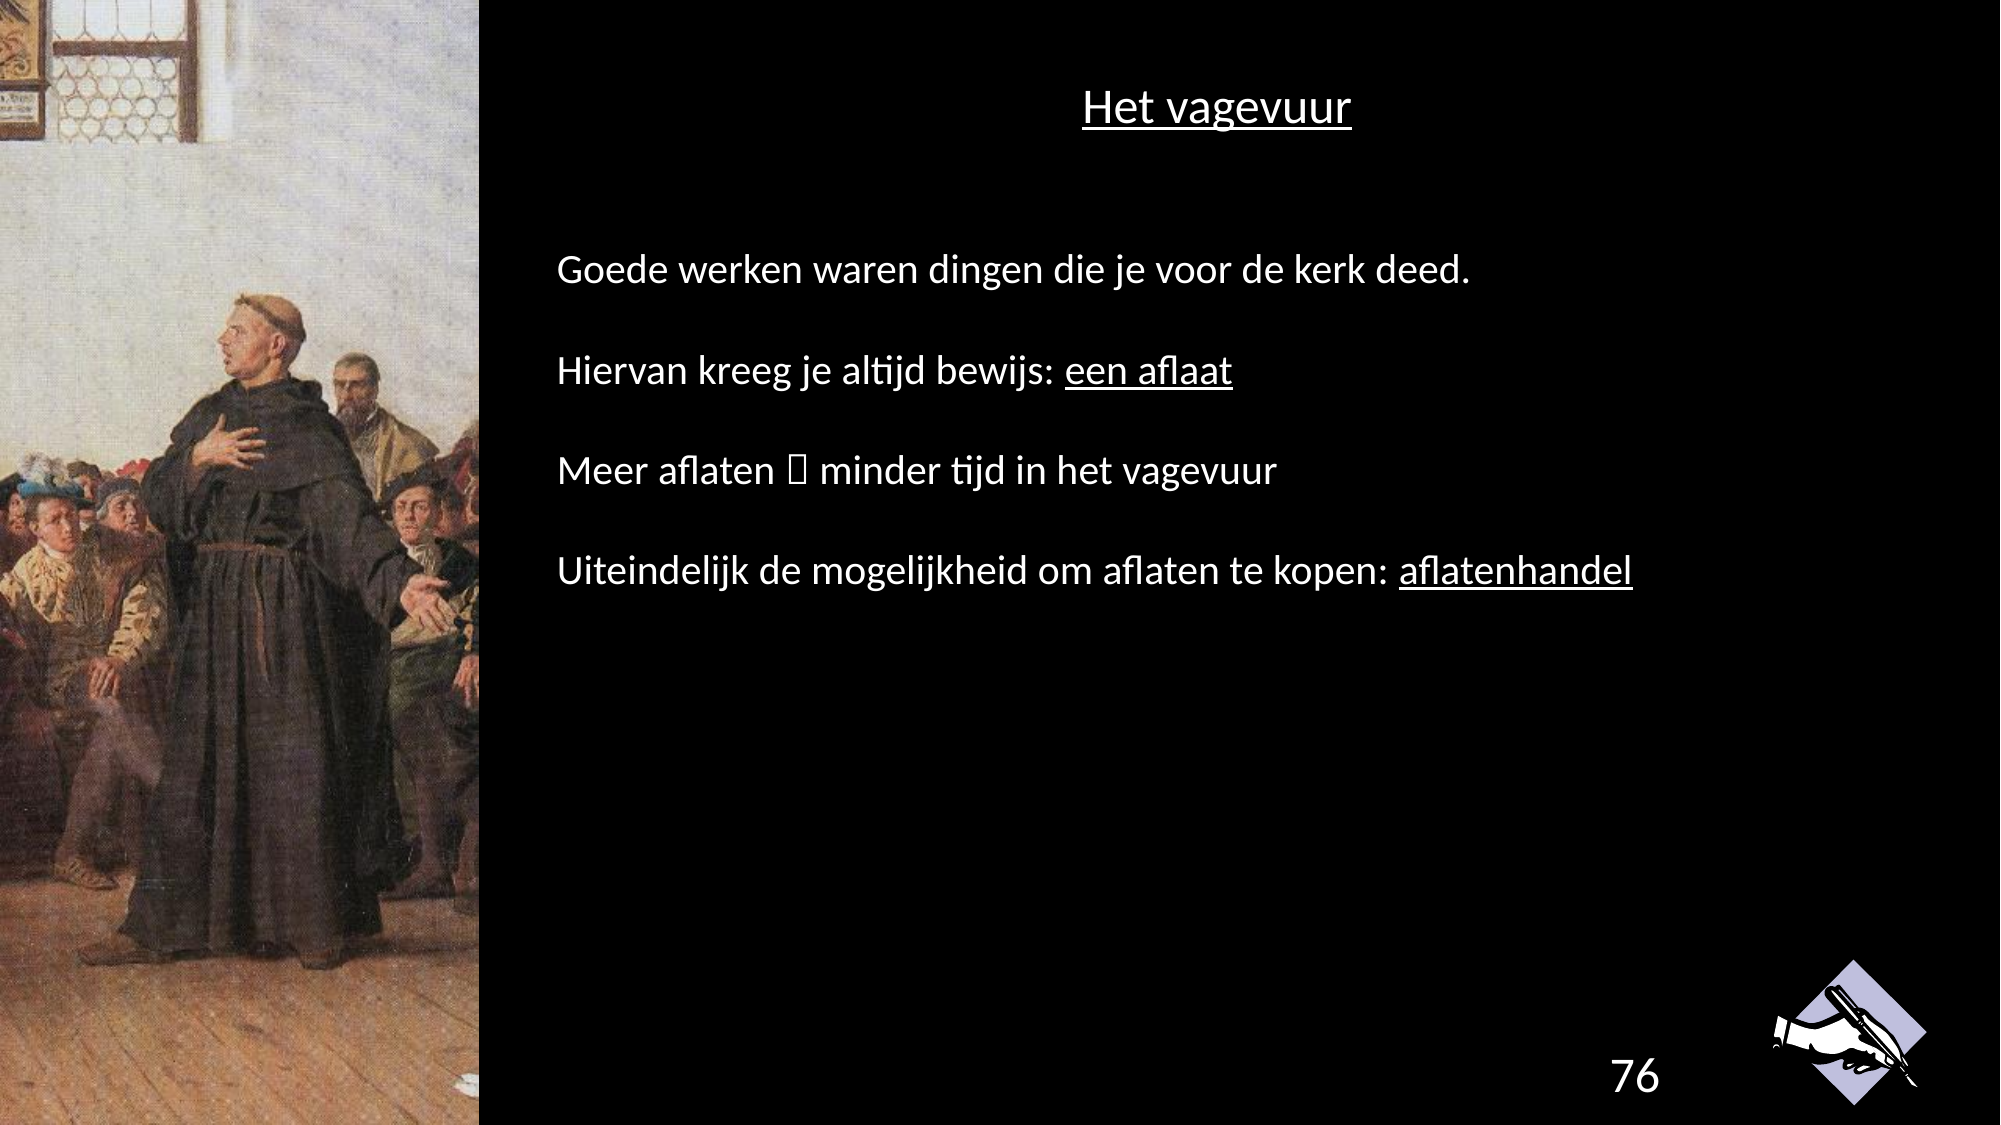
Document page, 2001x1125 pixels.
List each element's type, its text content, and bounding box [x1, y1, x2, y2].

picture [1765, 950, 1937, 1115]
slide_number 76 [1325, 1042, 1675, 1103]
text_box Goede werken waren dingen die je voor de kerk deed. Hiervan kreeg je altijd bewijs: een aflaat Meer aflaten  minder tijd in het vagevuur Uiteindelijk de mogelijkheid om aflaten te kopen: aflatenhandel [542, 234, 1894, 600]
picture [0, 0, 479, 1125]
text_box Het vagevuur [1067, 66, 1368, 142]
